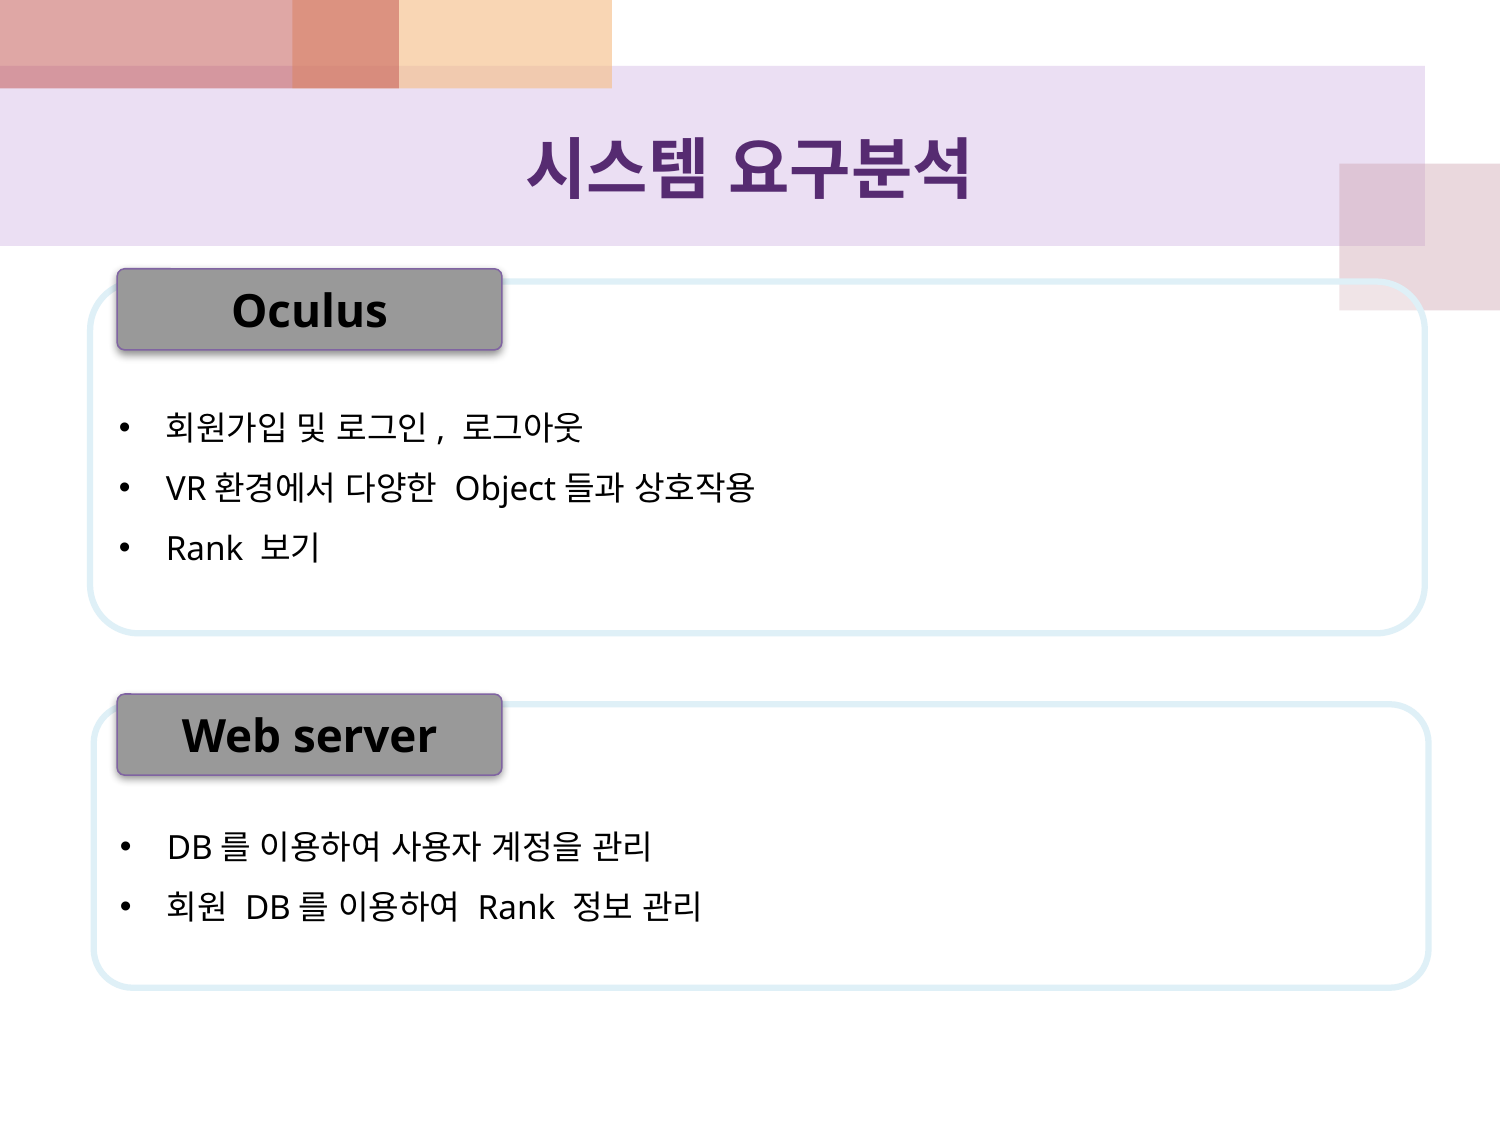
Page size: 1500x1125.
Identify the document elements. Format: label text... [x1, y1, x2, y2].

text_box DB를 이용하여 사용자 계정을 관리 회원 DB를 이용하여 Rank 정보 관리 [93, 704, 1429, 988]
title 시스템 요구분석 [75, 88, 1425, 246]
text_box Oculus [116, 267, 503, 351]
text_box 회원가입 및 로그인, 로그아웃 VR환경에서 다양한 Object들과 상호작용 Rank 보기 [90, 281, 1425, 634]
text_box Web server [116, 693, 503, 776]
